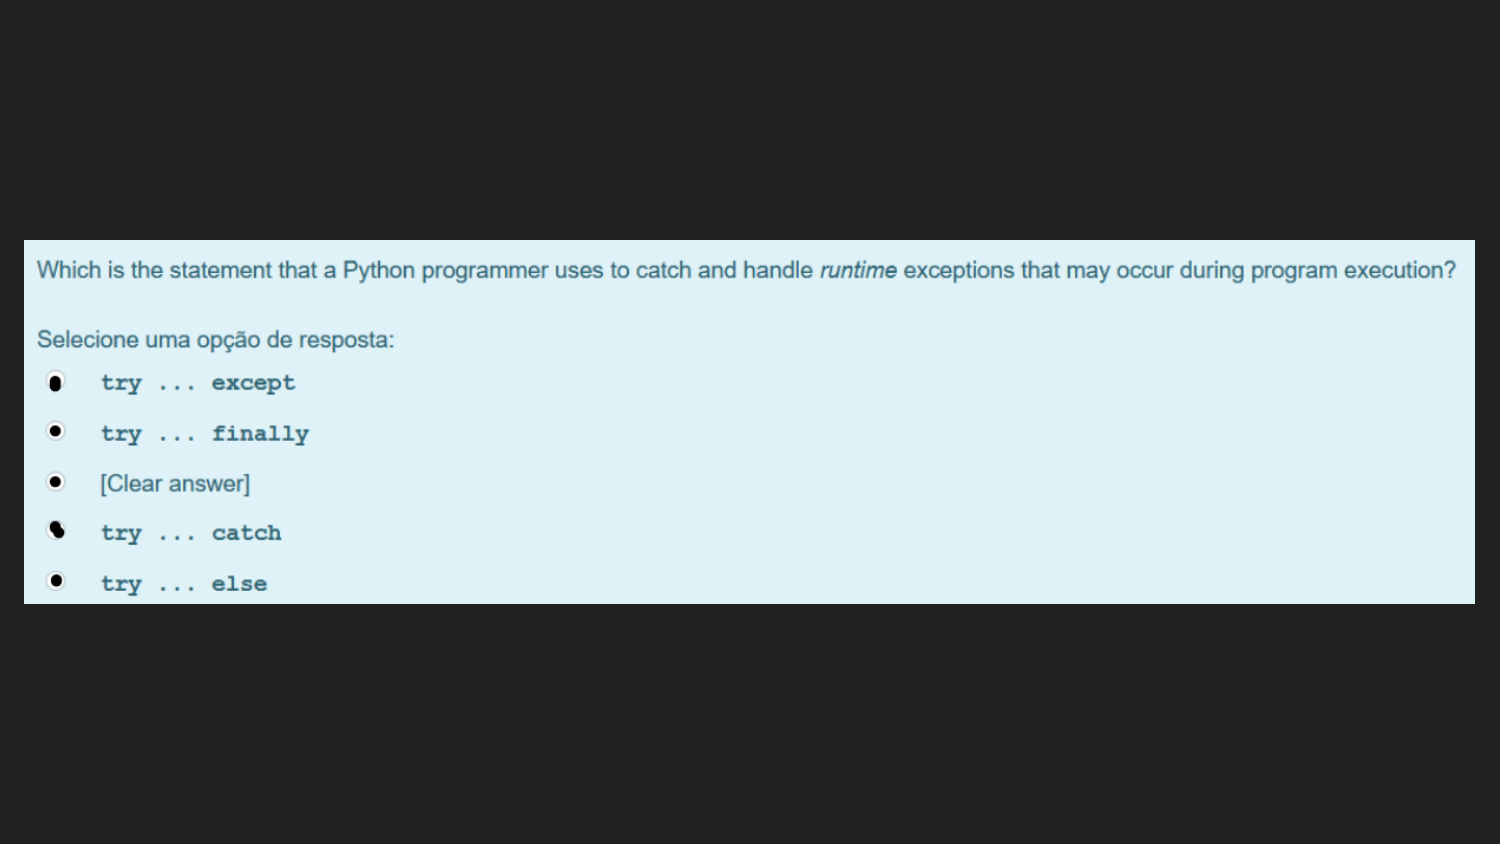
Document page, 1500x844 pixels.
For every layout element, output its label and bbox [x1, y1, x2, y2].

picture [24, 240, 1476, 604]
